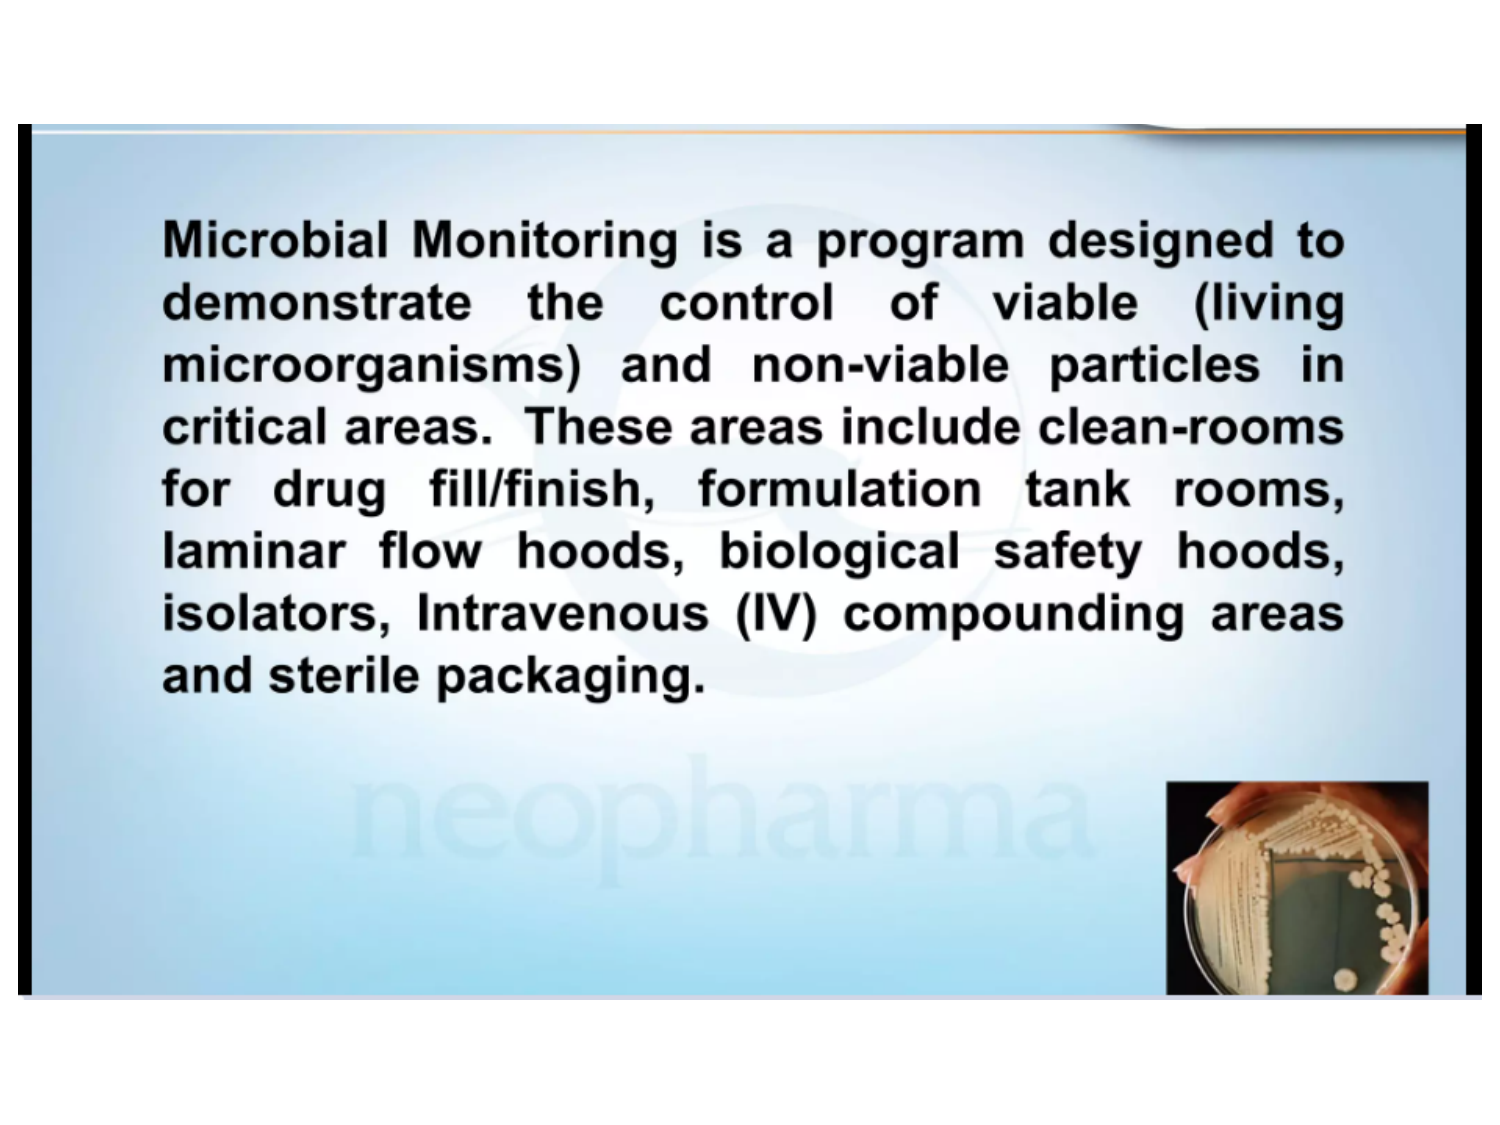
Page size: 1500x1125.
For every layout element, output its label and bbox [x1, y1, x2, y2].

picture [18, 124, 1482, 1001]
